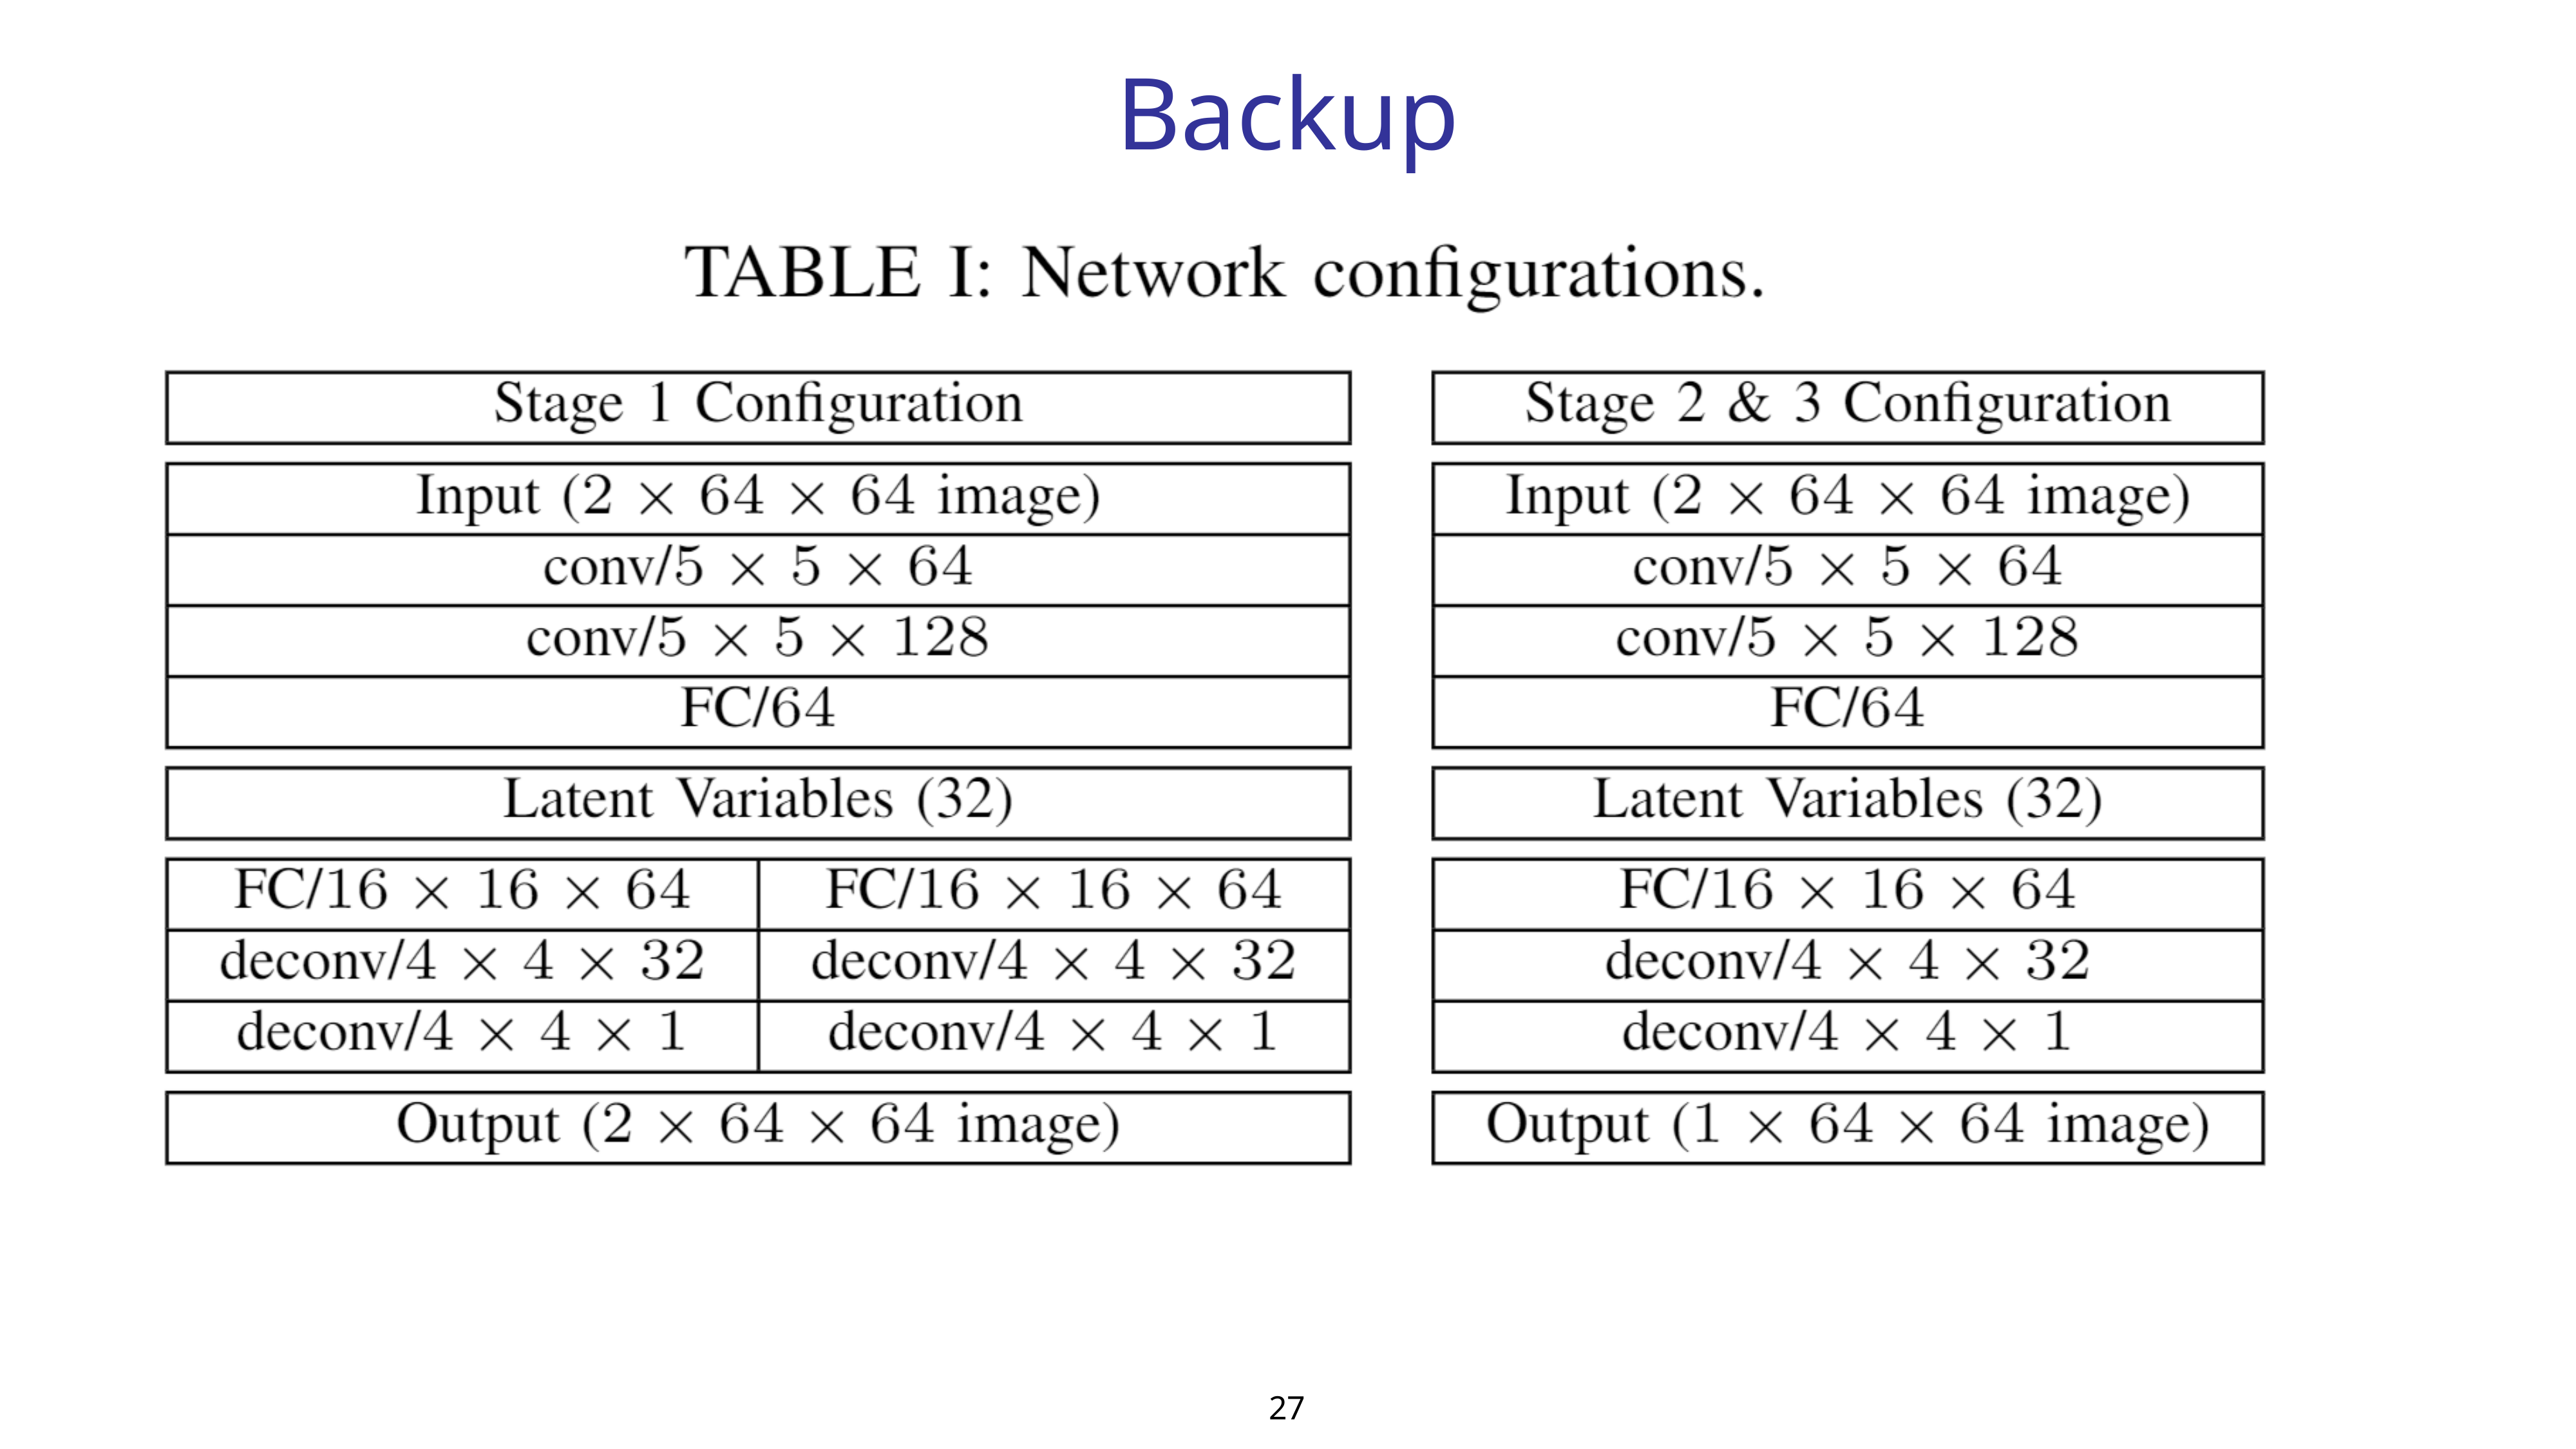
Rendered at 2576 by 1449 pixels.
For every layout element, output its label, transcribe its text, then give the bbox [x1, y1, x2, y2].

picture [120, 187, 2340, 1208]
title Backup [178, 34, 2398, 186]
slide_number 27 [1263, 1381, 1312, 1431]
